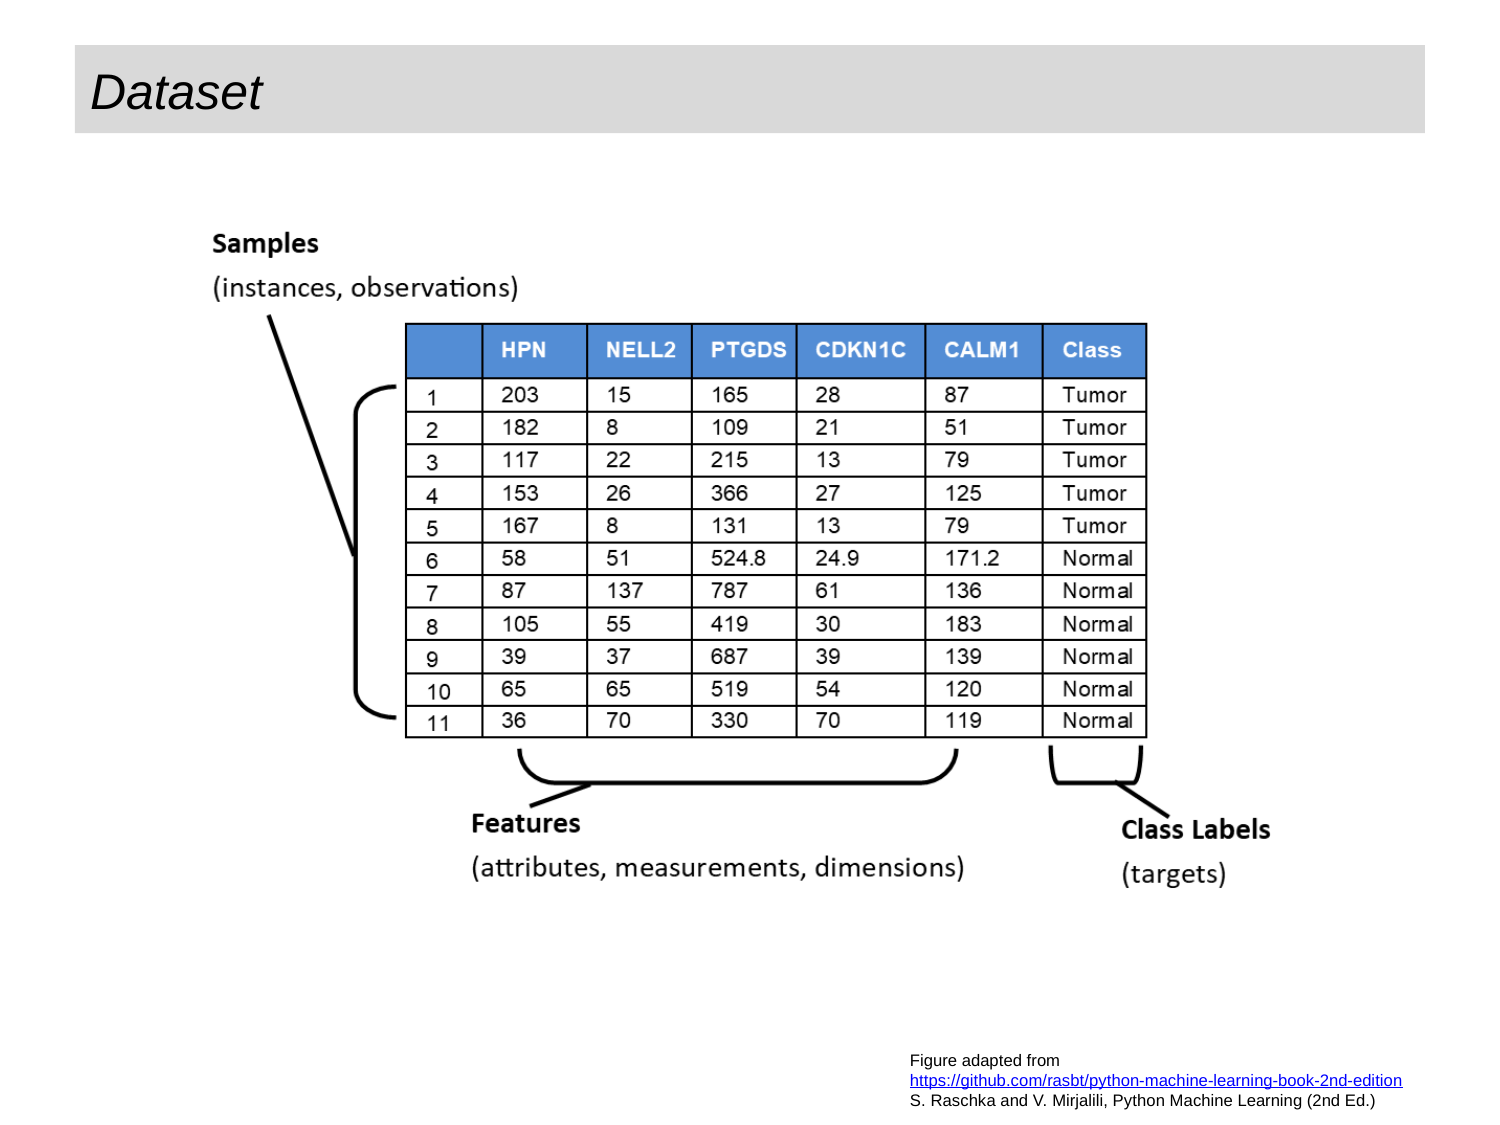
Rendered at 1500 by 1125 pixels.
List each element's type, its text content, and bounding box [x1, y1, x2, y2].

text_box Figure adapted from https://github.com/rasbt/python-machine-learning-book-2nd-edition S. Raschka and V. Mirjalili, Python Machine Learning (2nd Ed.) [895, 1042, 1425, 1117]
picture [161, 169, 1339, 955]
text_box Dataset [74, 45, 1425, 134]
